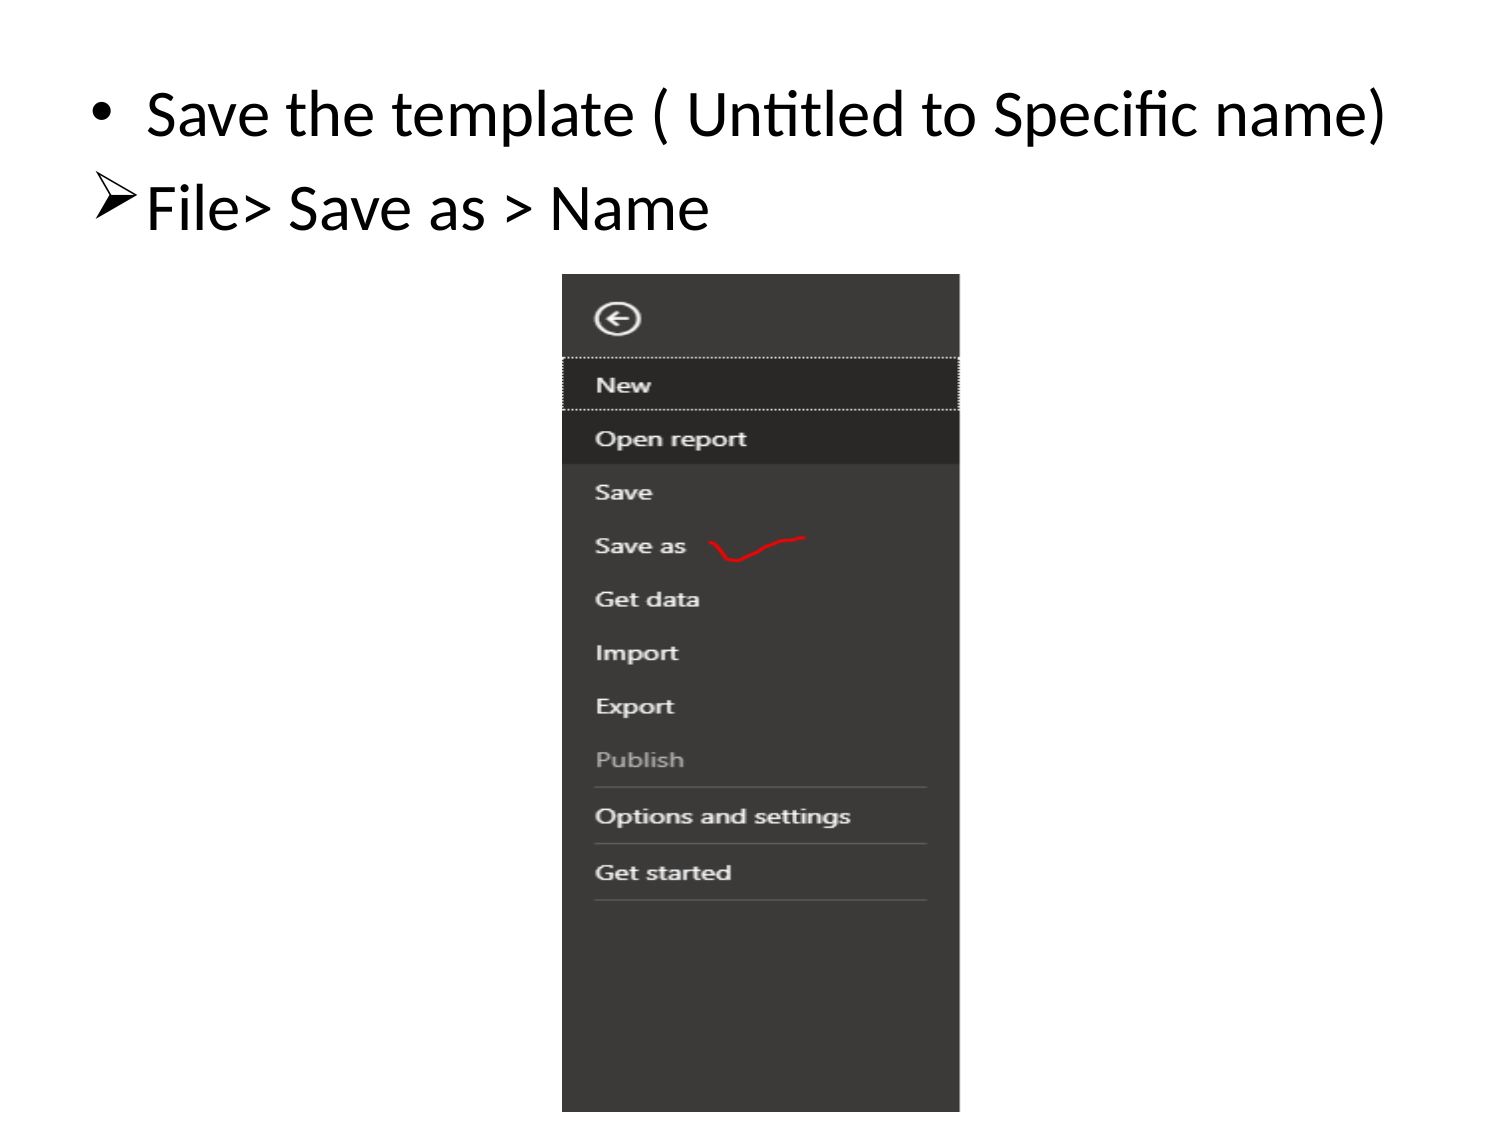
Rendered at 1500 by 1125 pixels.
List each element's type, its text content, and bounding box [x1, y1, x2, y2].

picture [562, 274, 1009, 1112]
list Save the template ( Untitled to Specific name) File> Save as > Name [75, 62, 1425, 1005]
